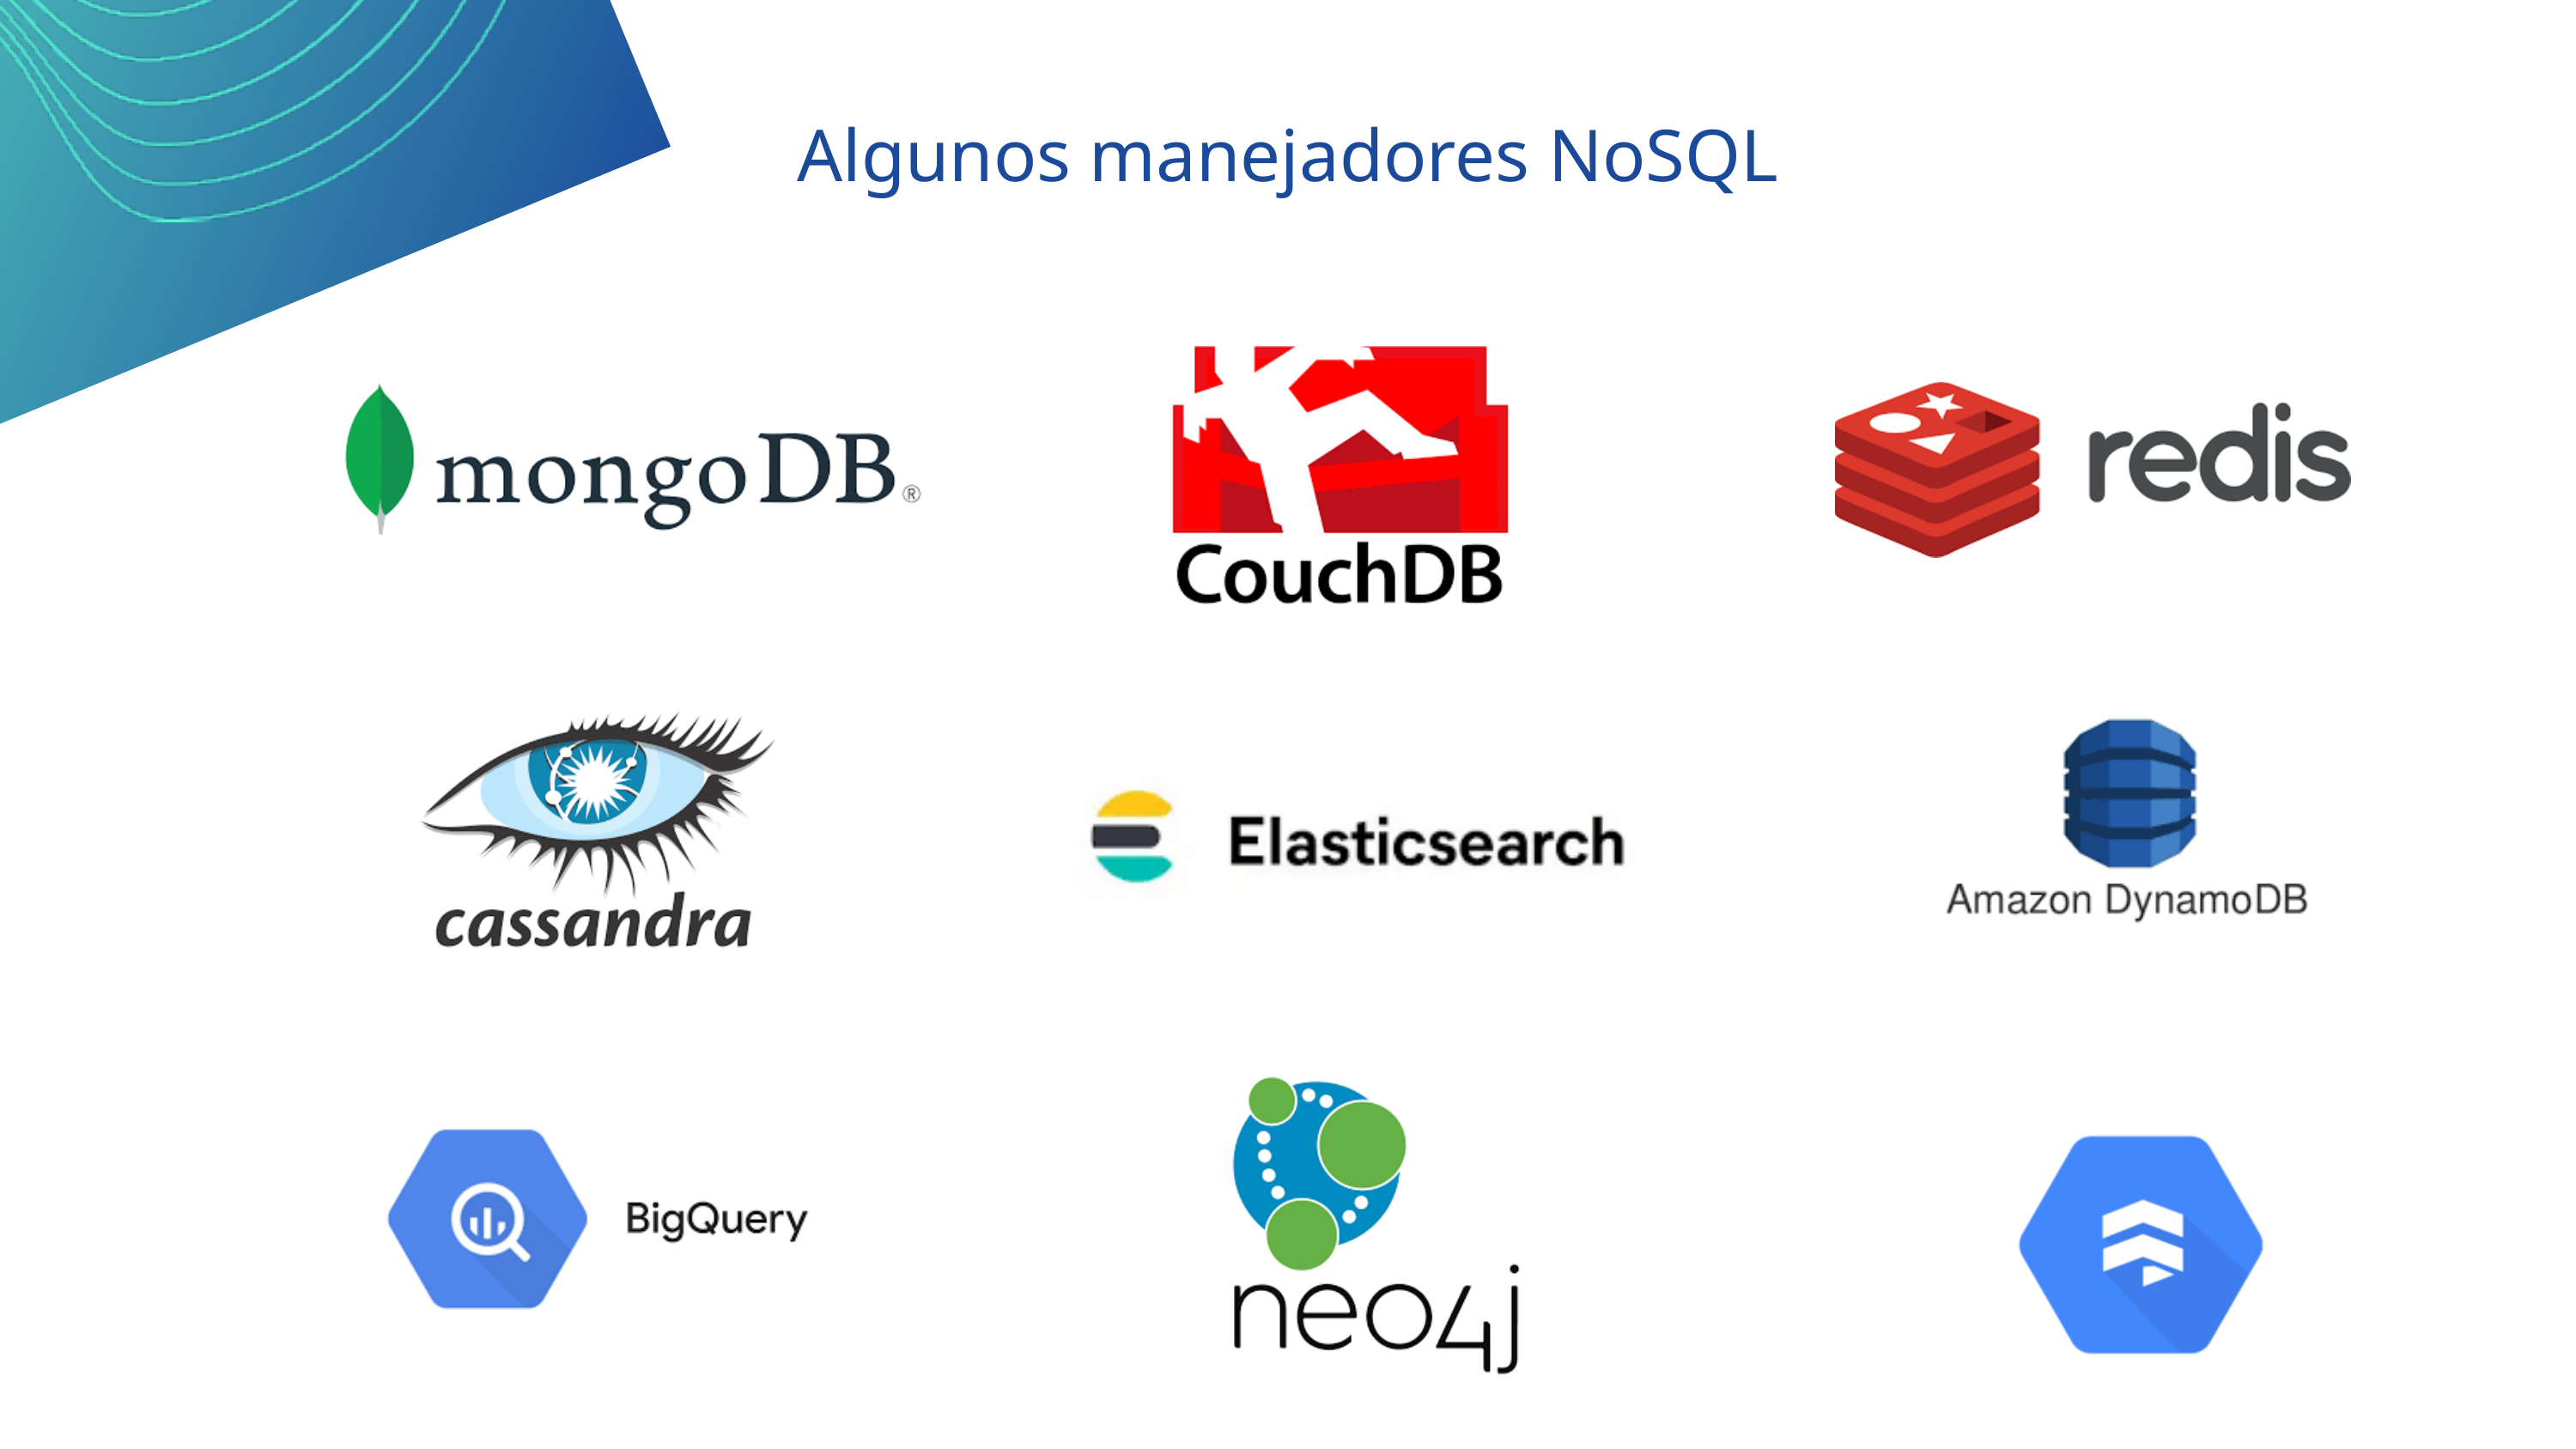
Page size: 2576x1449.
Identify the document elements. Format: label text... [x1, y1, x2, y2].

picture [1224, 1071, 1527, 1374]
picture [343, 381, 925, 538]
text_box Algunos manejadores NoSQL [702, 110, 1874, 197]
picture [414, 705, 783, 953]
text_box [0, 222, 488, 424]
picture [1835, 381, 2352, 558]
picture [342, 1082, 848, 1367]
text_box [0, 0, 544, 222]
picture [1172, 335, 1510, 604]
picture [941, 677, 1809, 1020]
picture [1835, 651, 2406, 953]
picture [2007, 1110, 2276, 1379]
text_box [544, 0, 671, 199]
